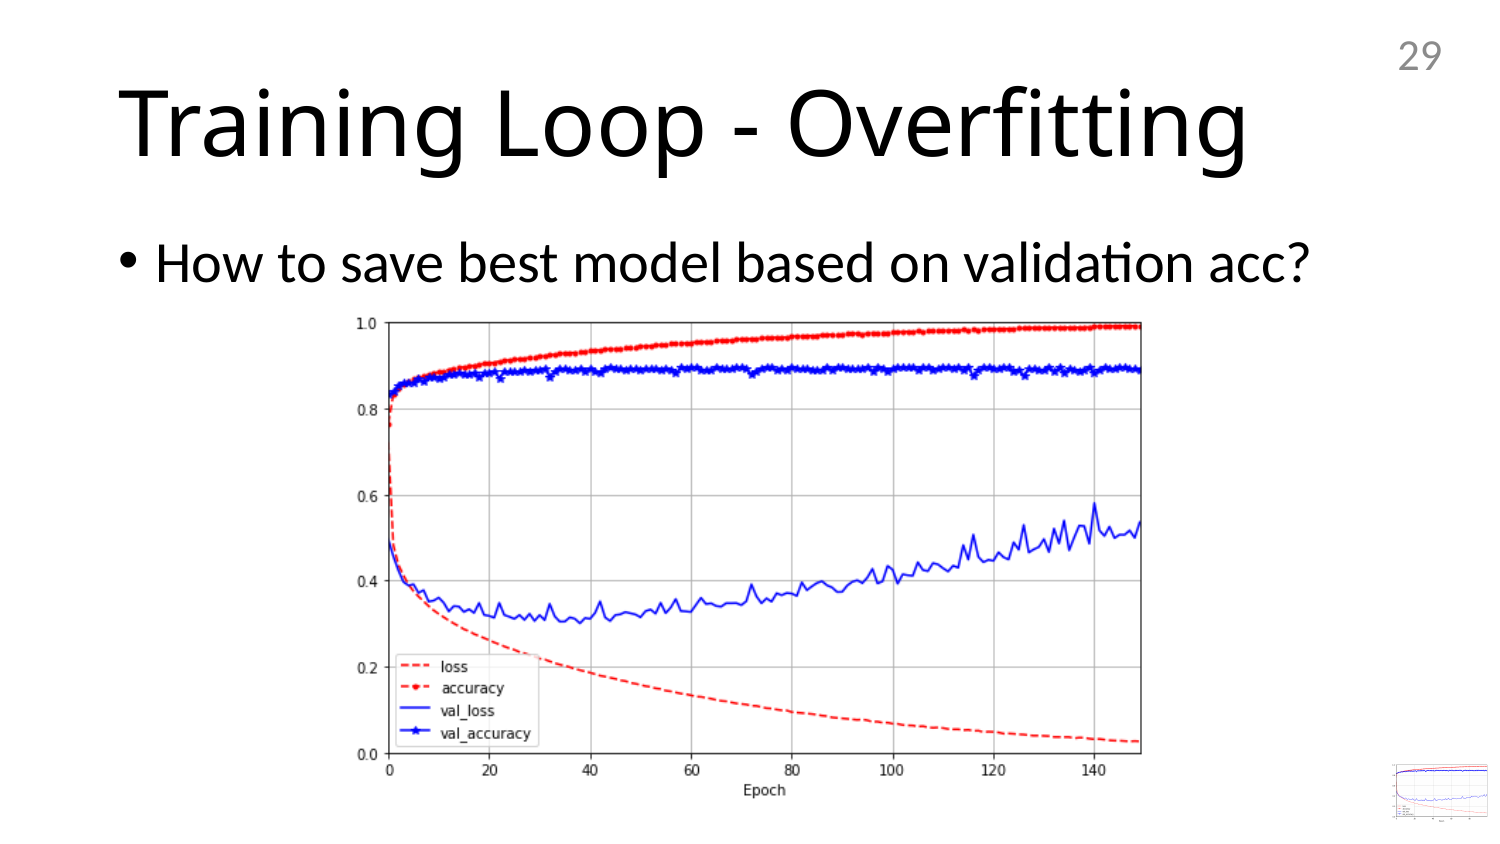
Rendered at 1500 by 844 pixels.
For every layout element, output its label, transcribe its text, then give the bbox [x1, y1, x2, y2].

text_box How to save best model based on validation acc? [103, 224, 1392, 314]
picture [345, 308, 1149, 807]
slide_number 29 [1120, 30, 1458, 76]
picture [1391, 763, 1488, 823]
title Training Loop - Overfitting [103, 44, 1397, 208]
